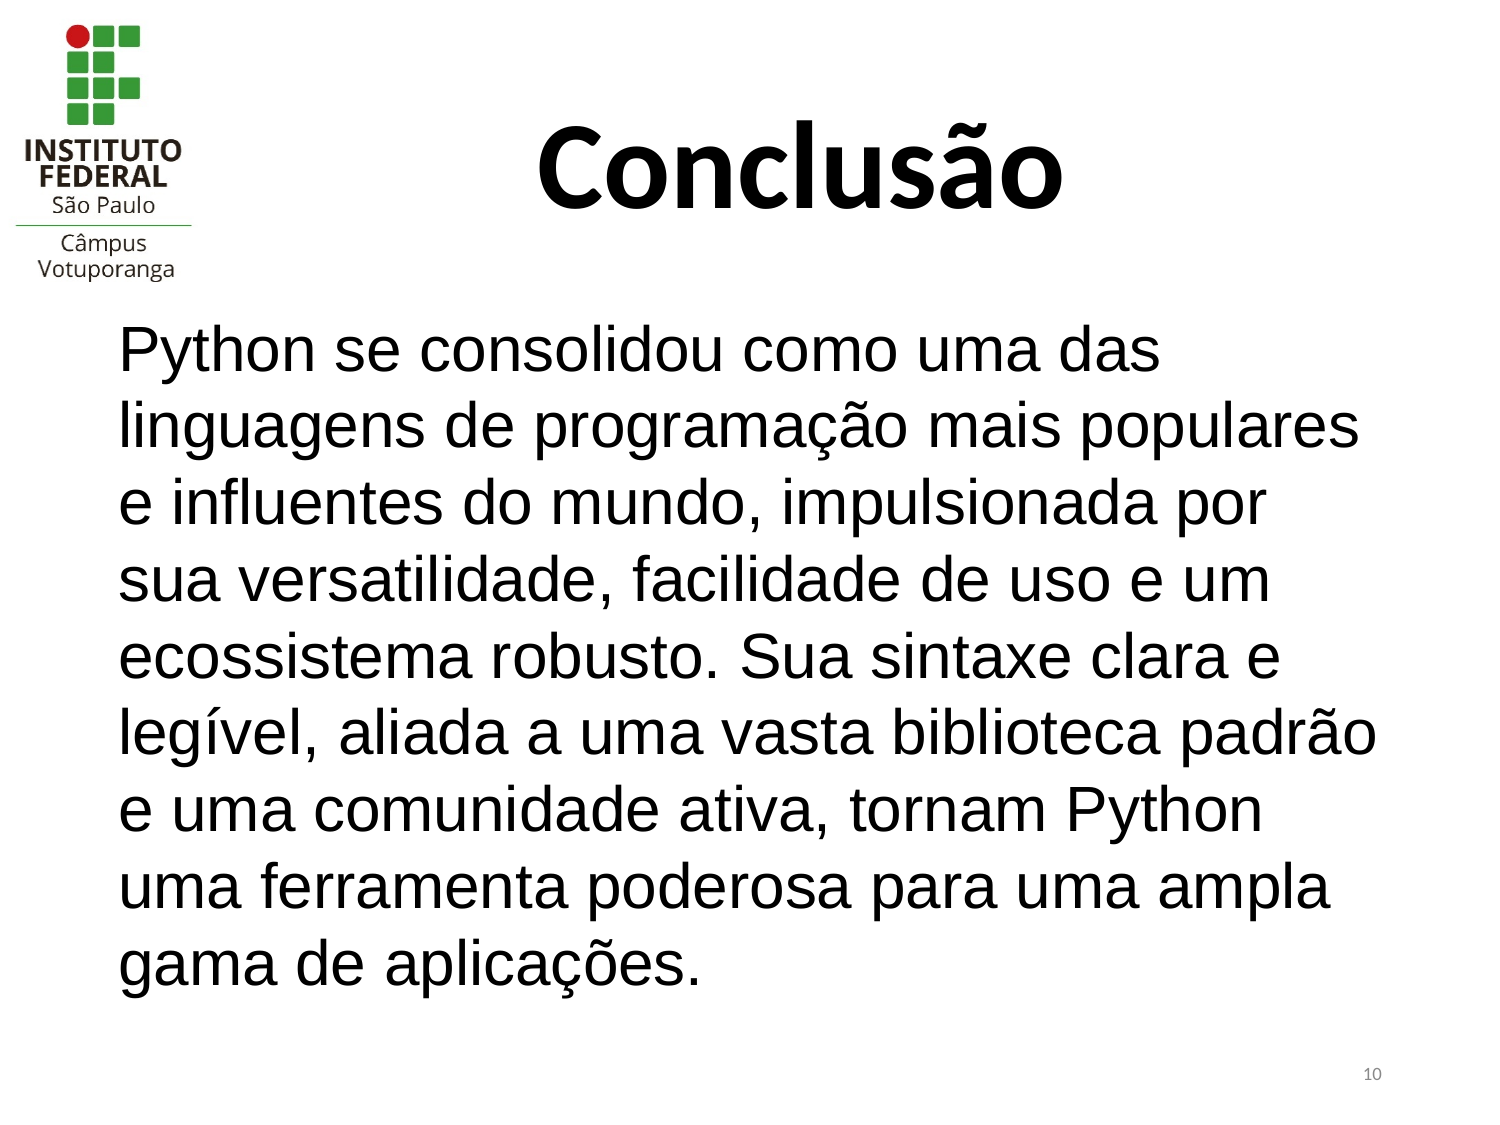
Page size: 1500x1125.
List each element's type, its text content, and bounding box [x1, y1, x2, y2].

text_box Conclusão [206, 59, 1397, 278]
text_box Python se consolidou como uma das linguagens de programação mais populares e influentes do mundo, impulsionada por sua versatilidade, facilidade de uso e um ecossistema robusto. Sua sintaxe clara e legível, aliada a uma vasta biblioteca padrão e uma comunidade ativa, tornam Python uma ferramenta poderosa para uma ampla gama de aplicações. [103, 299, 1397, 1014]
text_box ‹#› [1059, 1042, 1397, 1103]
picture [8, 16, 198, 289]
